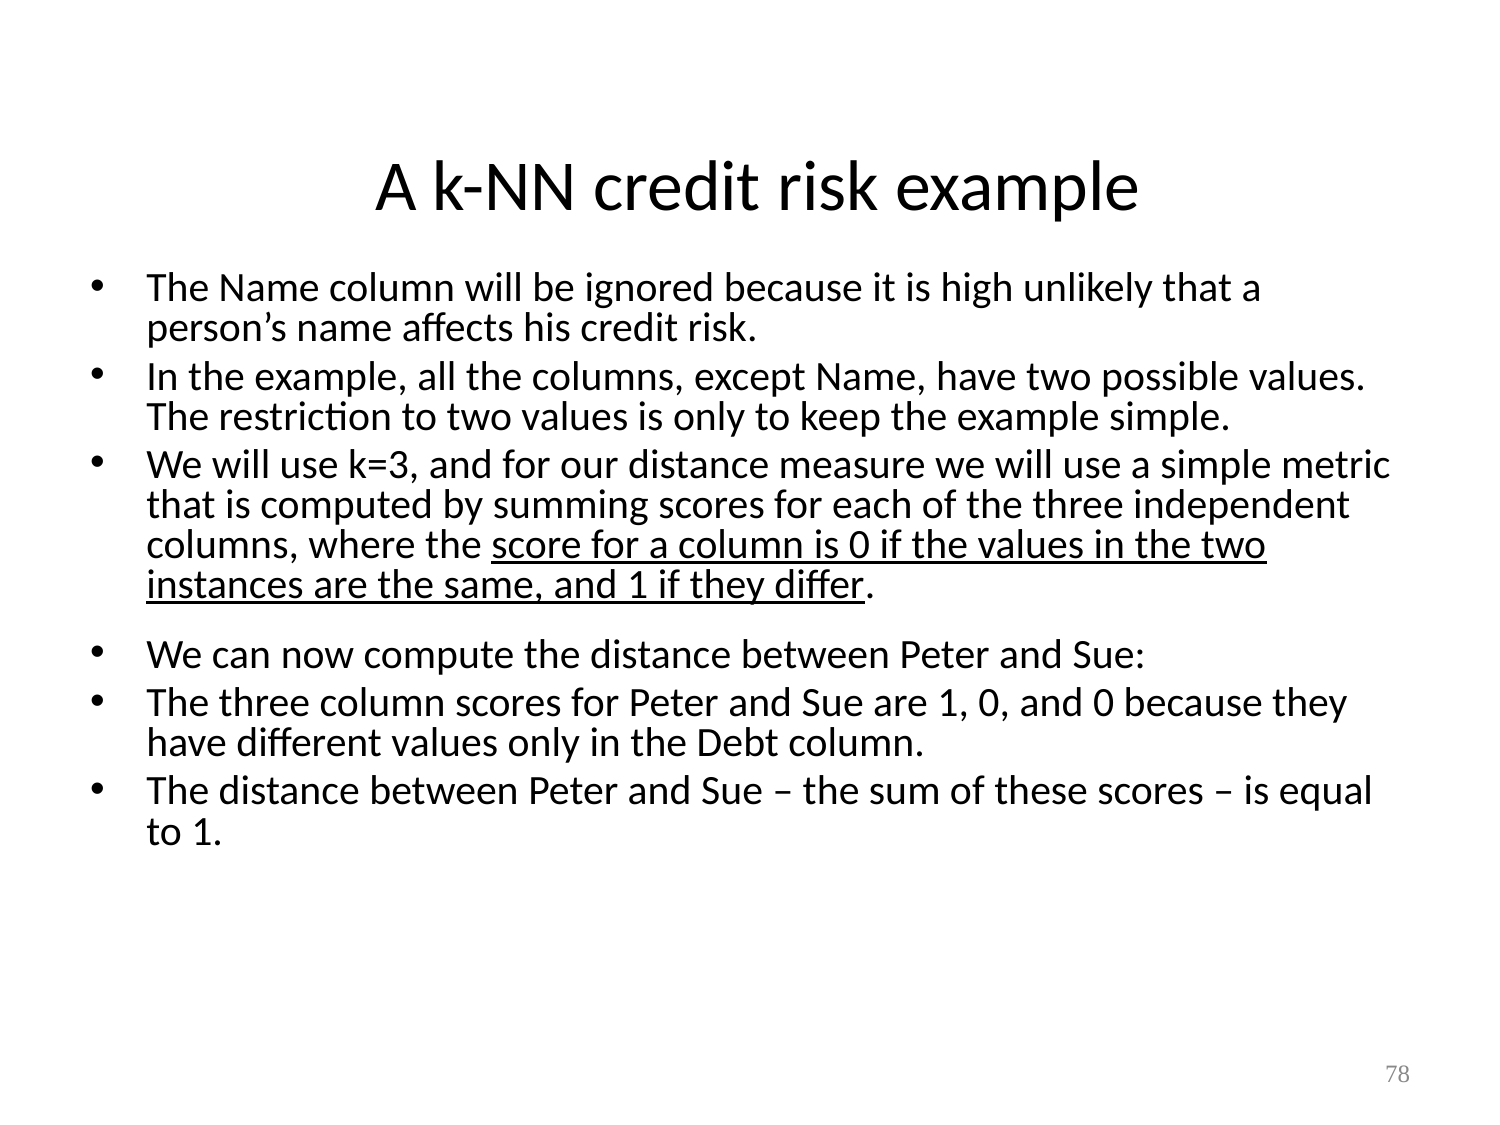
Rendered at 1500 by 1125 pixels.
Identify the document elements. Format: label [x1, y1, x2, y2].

list [75, 262, 1425, 1005]
slide_number [1074, 1042, 1425, 1103]
title [75, 45, 1425, 233]
